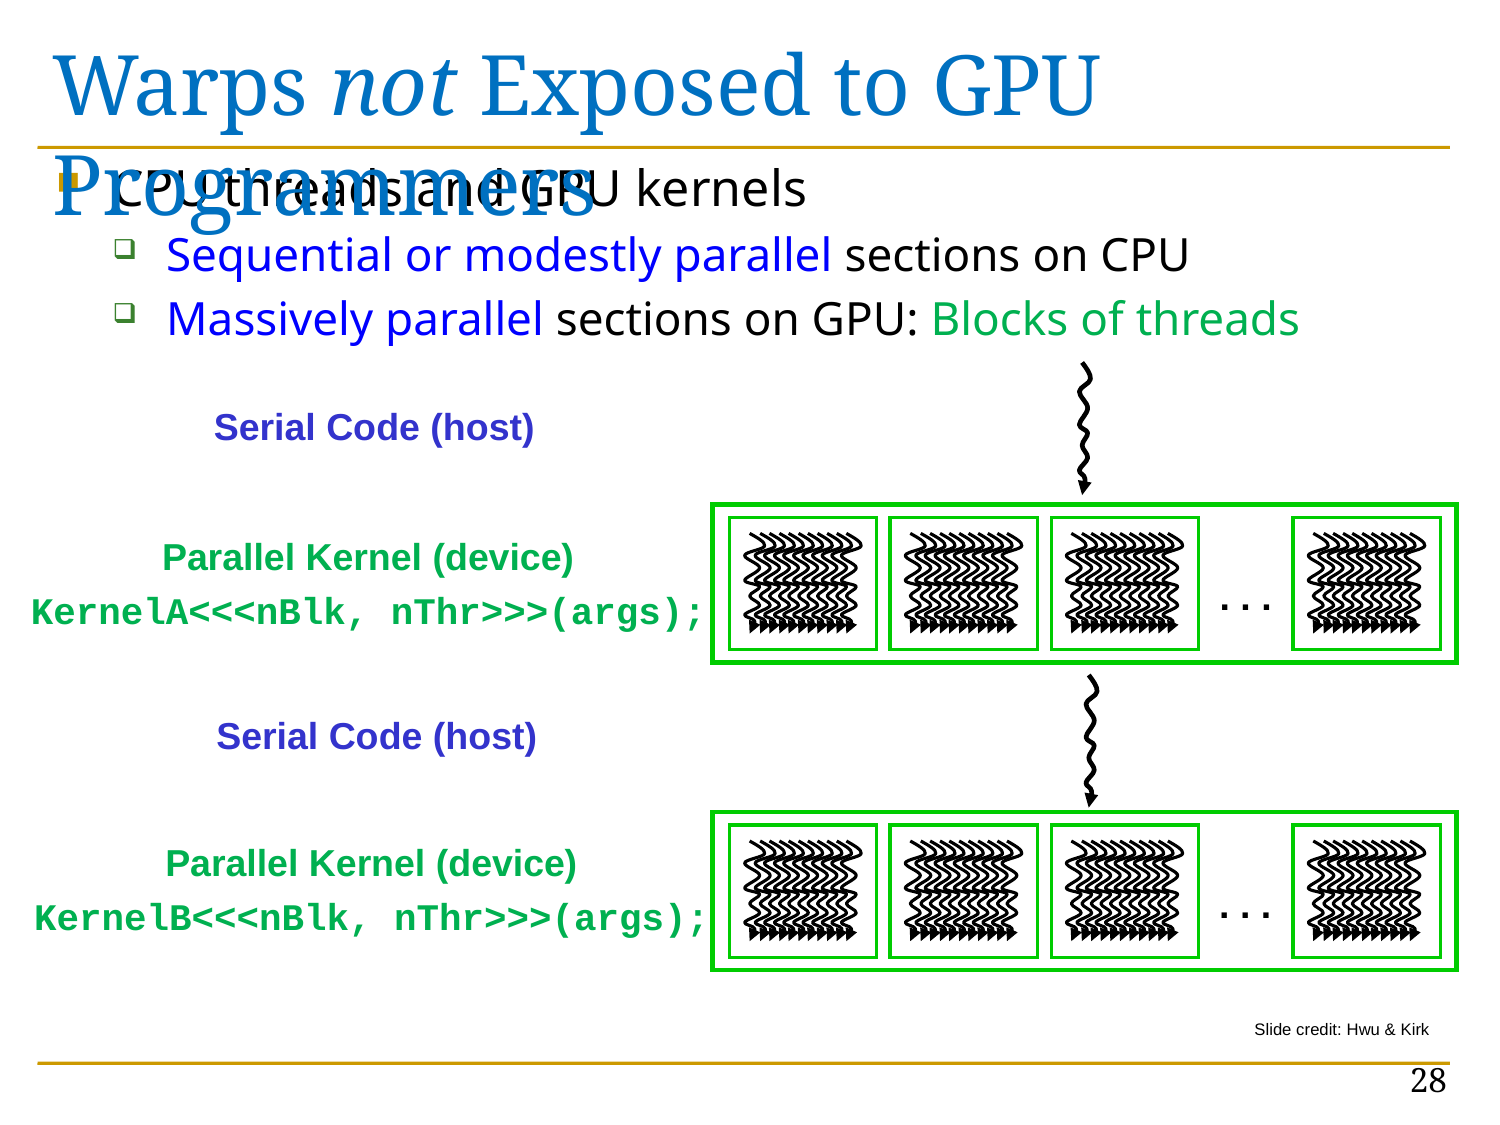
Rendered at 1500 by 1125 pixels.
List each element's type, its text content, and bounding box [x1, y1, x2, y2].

text_box [1084, 674, 1098, 808]
list CPU threads and GPU kernels Sequential or modestly parallel sections on CPU Massively parallel sections on GPU: Blocks of threads [41, 946, 1447, 1047]
list CPU threads and GPU kernels Sequential or modestly parallel sections on CPU Massively parallel sections on GPU: Blocks of threads [41, 640, 1447, 830]
text_box Parallel Kernel (device) KernelB<<<nBlk, nThr>>>(args); [3, 830, 707, 946]
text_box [712, 504, 1458, 663]
text_box Serial Code (host) [188, 711, 566, 765]
text_box Parallel Kernel (device) KernelA<<<nBlk, nThr>>>(args); [0, 525, 707, 640]
list CPU threads and GPU kernels Sequential or modestly parallel sections on CPU Massively parallel sections on GPU: Blocks of threads [41, 200, 1447, 525]
text_box Slide credit: Hwu & Kirk [1239, 1011, 1445, 1046]
title Warps not Exposed to GPU Programmers [37, 24, 1450, 200]
text_box Serial Code (host) [188, 401, 560, 456]
text_box [1078, 362, 1091, 496]
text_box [712, 811, 1458, 971]
slide_number 28 [1111, 1036, 1462, 1112]
